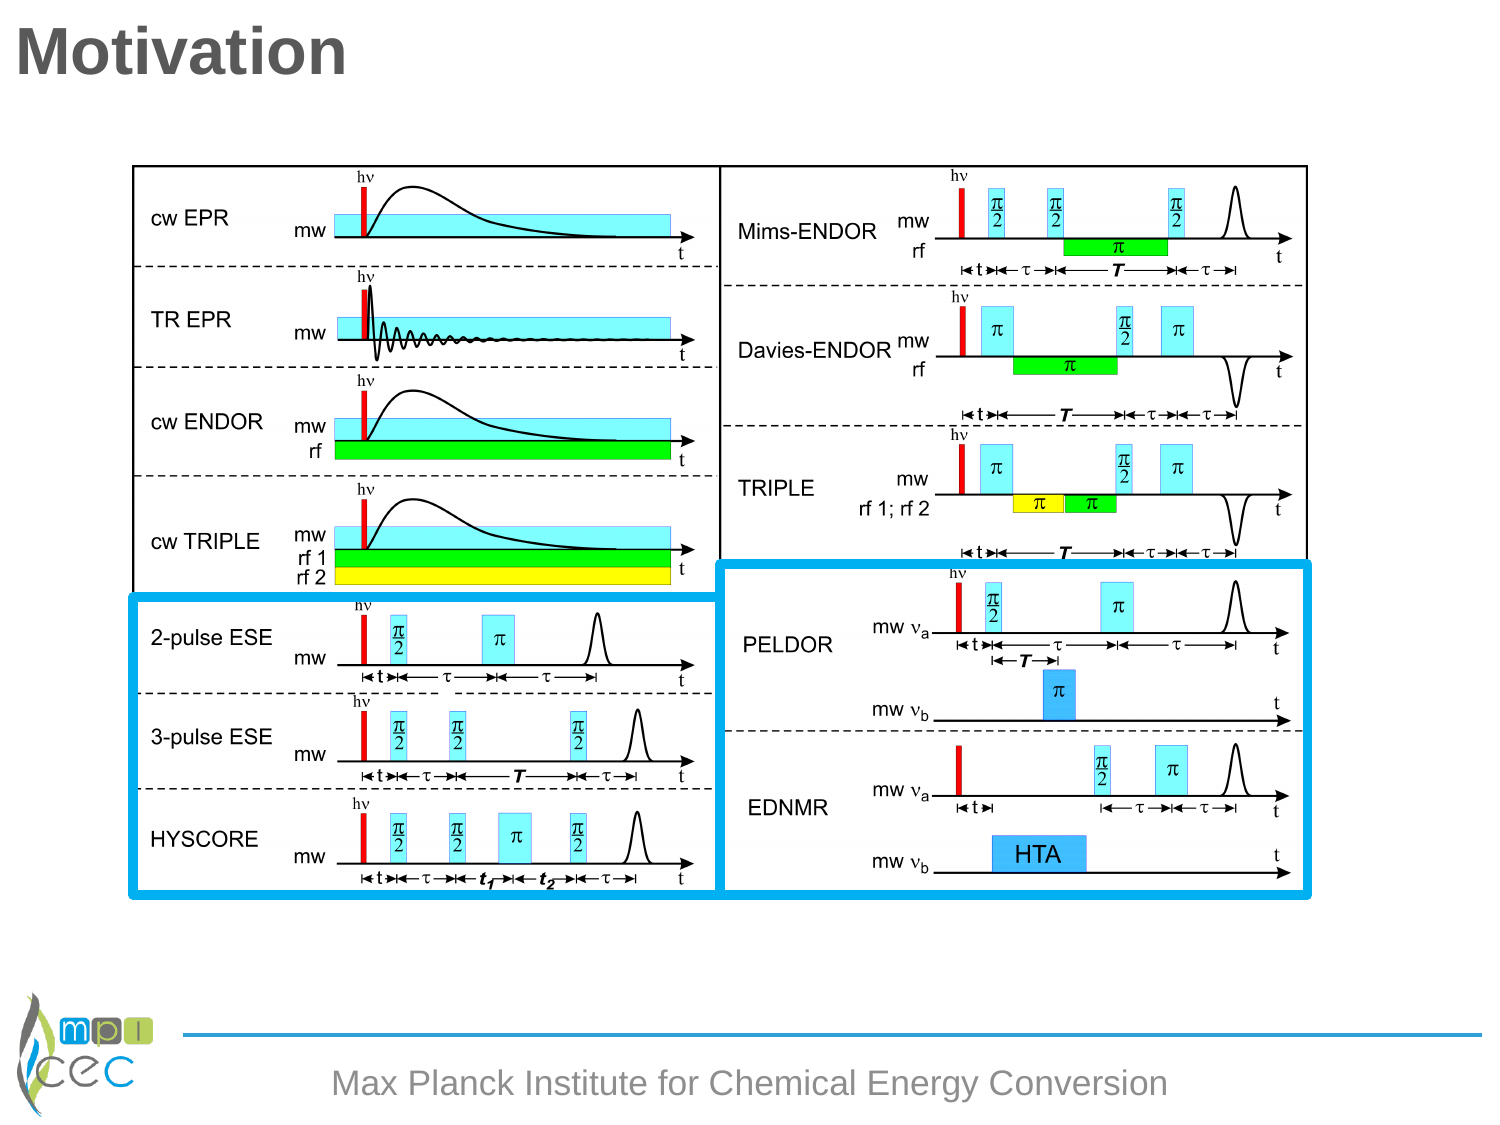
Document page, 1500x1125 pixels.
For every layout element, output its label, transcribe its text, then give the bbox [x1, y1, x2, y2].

picture [17, 991, 153, 1117]
text_box Motivation [0, 0, 1350, 95]
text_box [132, 563, 1308, 896]
picture [132, 165, 1308, 563]
